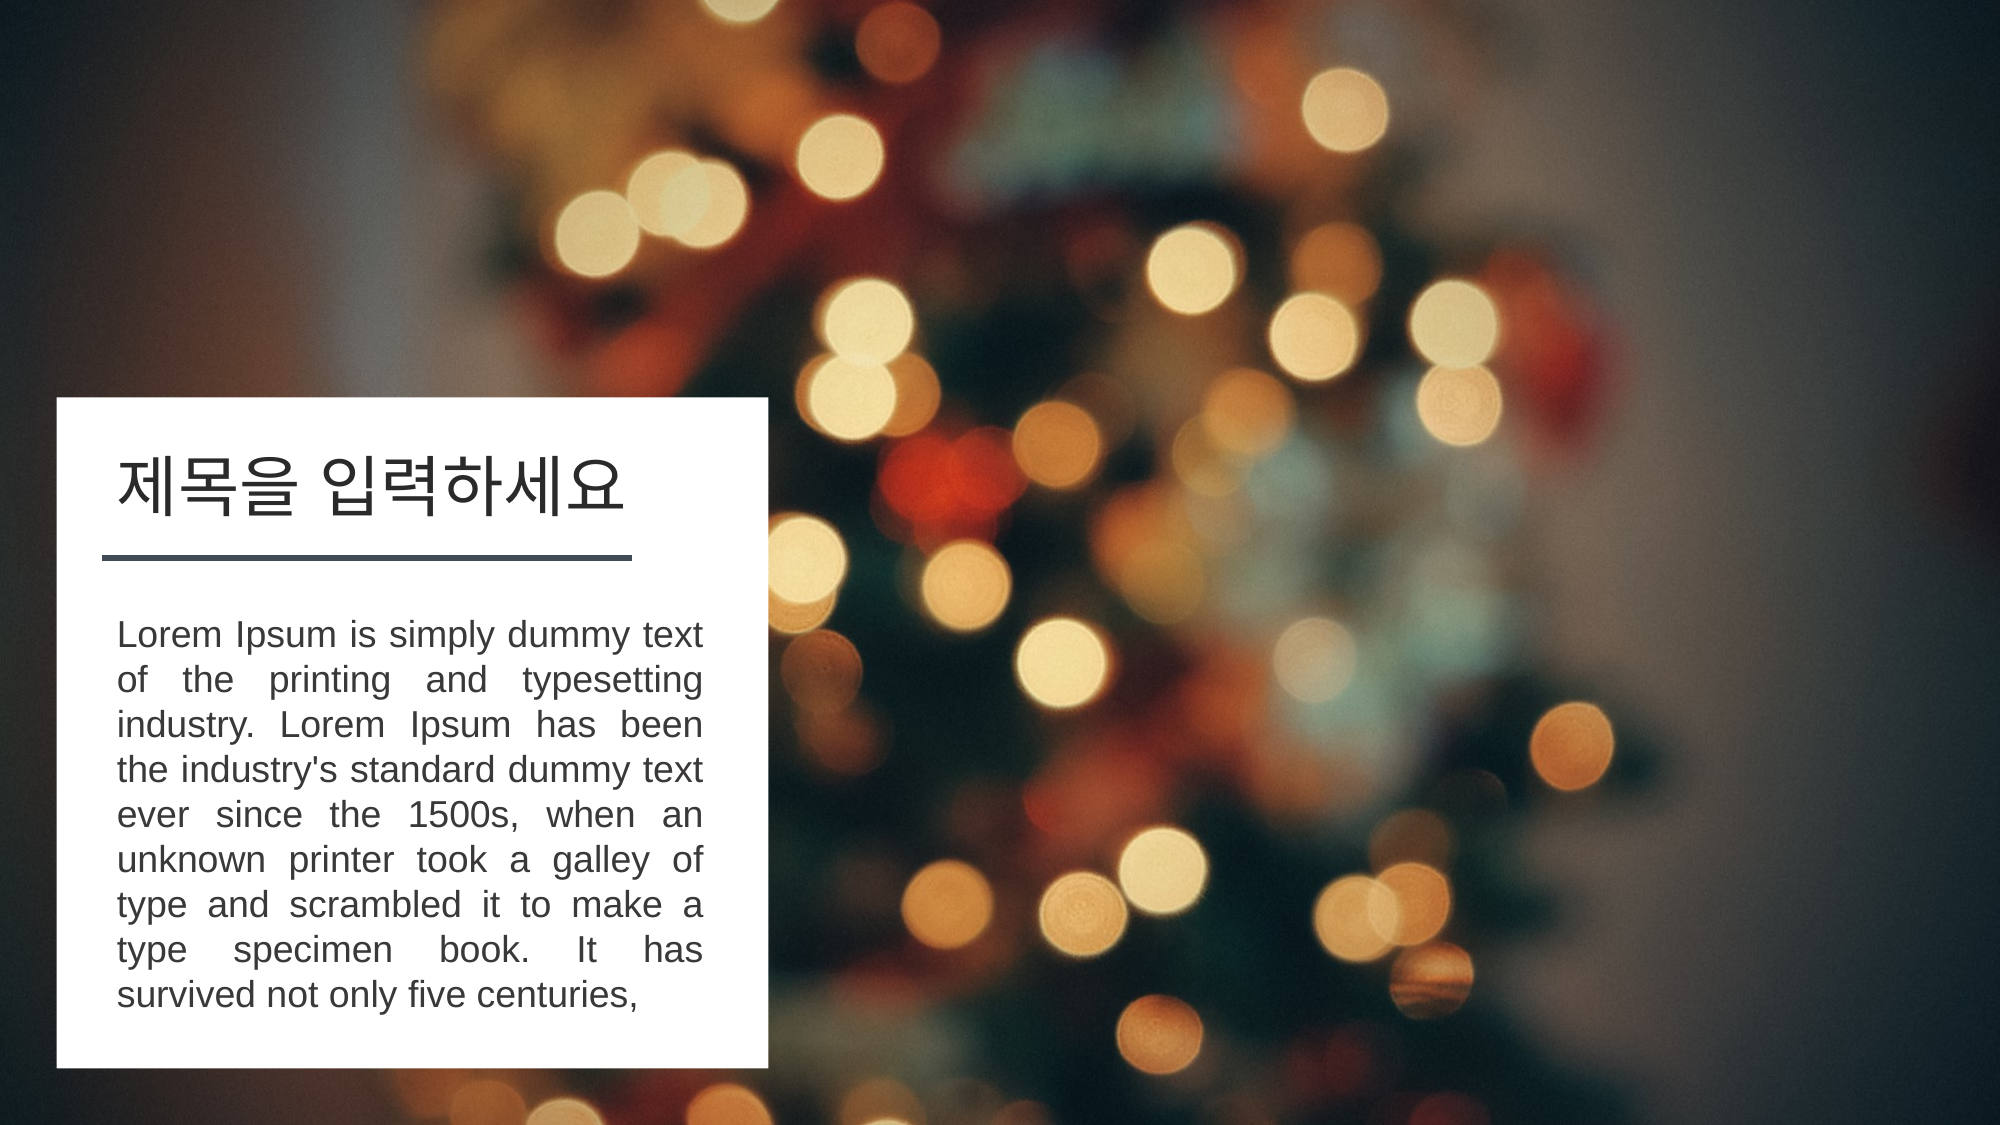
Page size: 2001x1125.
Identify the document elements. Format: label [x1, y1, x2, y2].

picture [0, 0, 2000, 1125]
text_box [56, 397, 769, 1069]
